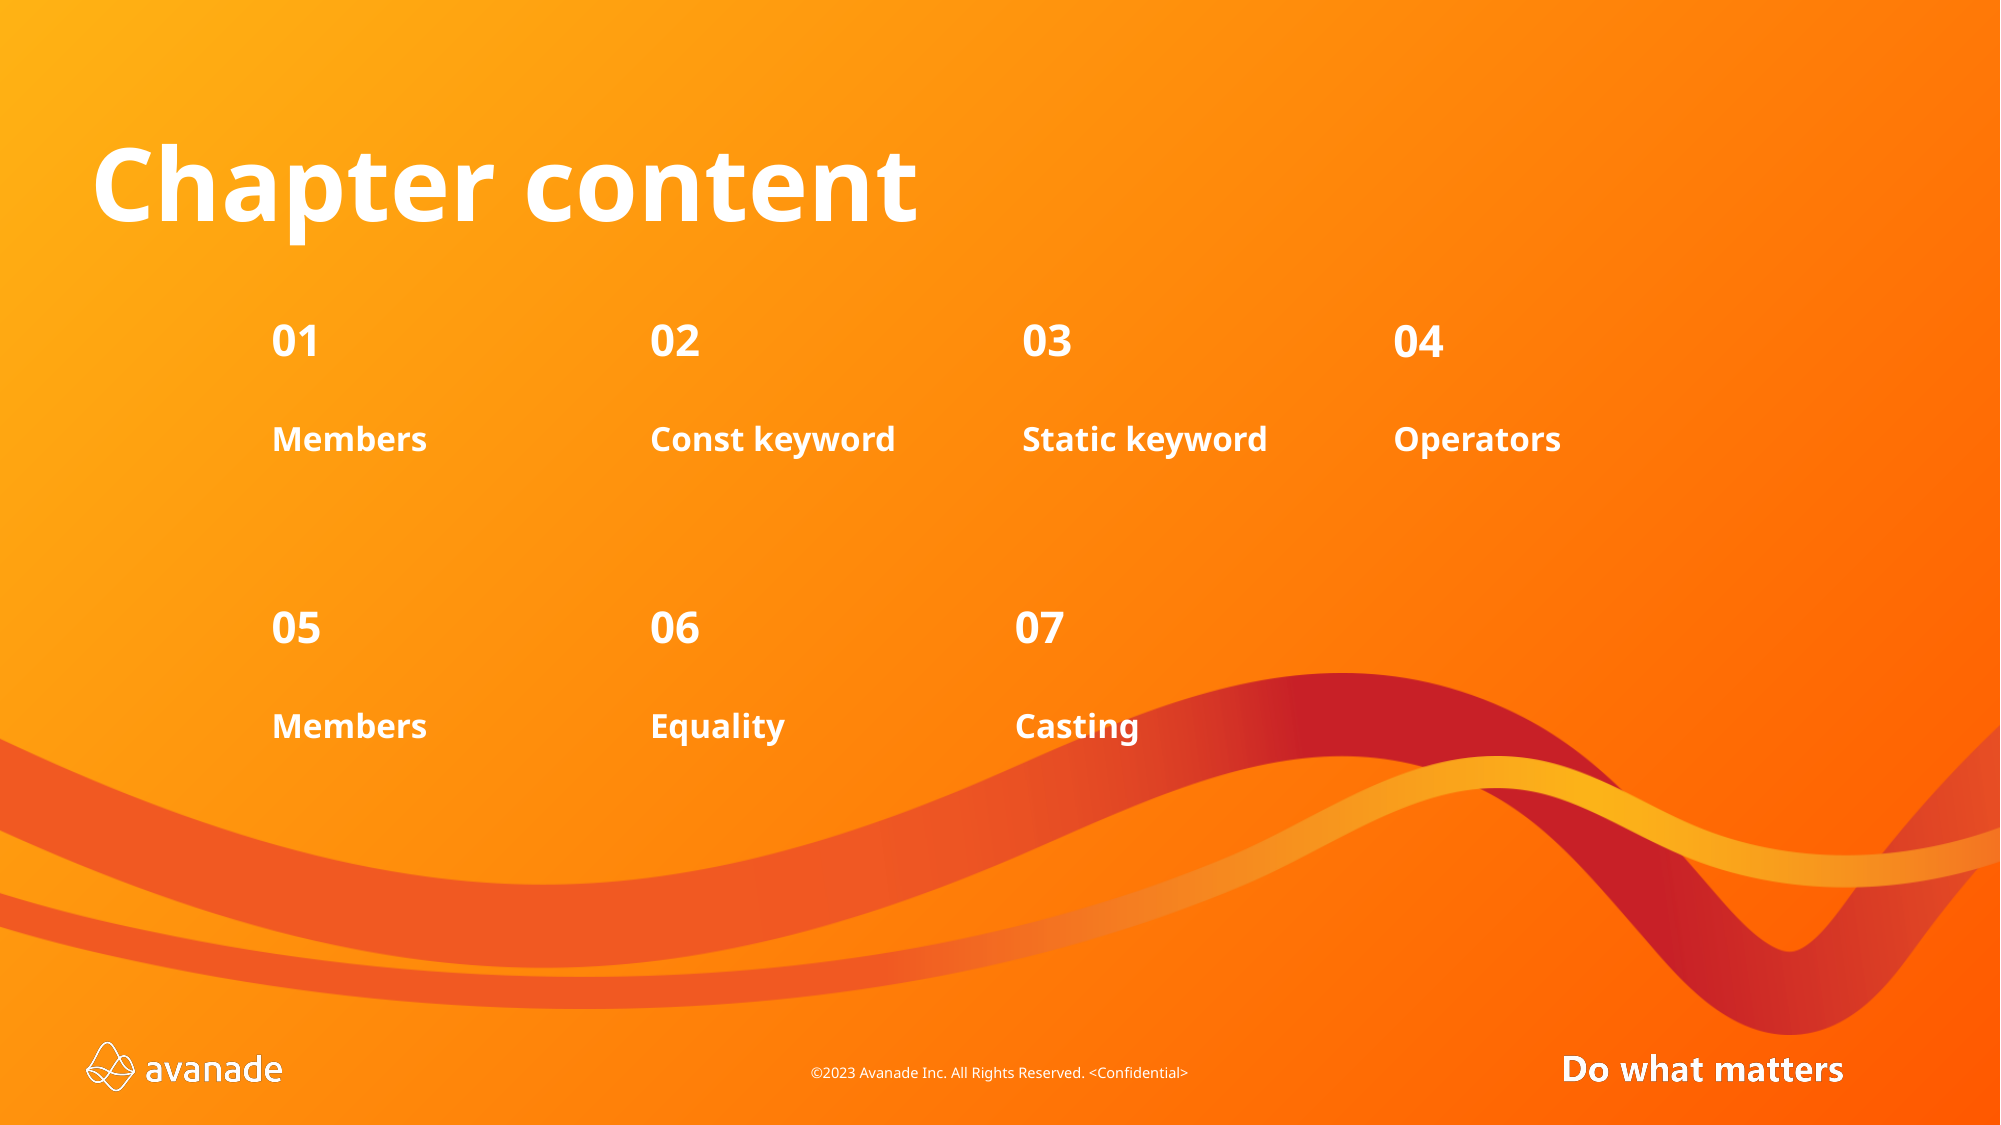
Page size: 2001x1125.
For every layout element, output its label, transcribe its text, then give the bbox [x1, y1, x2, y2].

text_box 07 [999, 592, 1347, 672]
list Const keyword [635, 410, 982, 592]
text_box Members [256, 697, 604, 915]
text_box 05 [256, 592, 604, 672]
list 04 [1378, 305, 1724, 386]
list Members [256, 410, 604, 592]
list 03 [1007, 305, 1353, 386]
list Operators [1378, 410, 1724, 628]
list Static keyword [1007, 410, 1353, 628]
list 01 [256, 305, 604, 386]
title Chapter content [75, 112, 1913, 250]
picture [0, 673, 2000, 1112]
text_box Equality [635, 697, 983, 915]
picture [1564, 1054, 1843, 1082]
text_box 06 [635, 592, 983, 672]
text_box Casting [999, 697, 1347, 915]
list 02 [635, 305, 982, 386]
